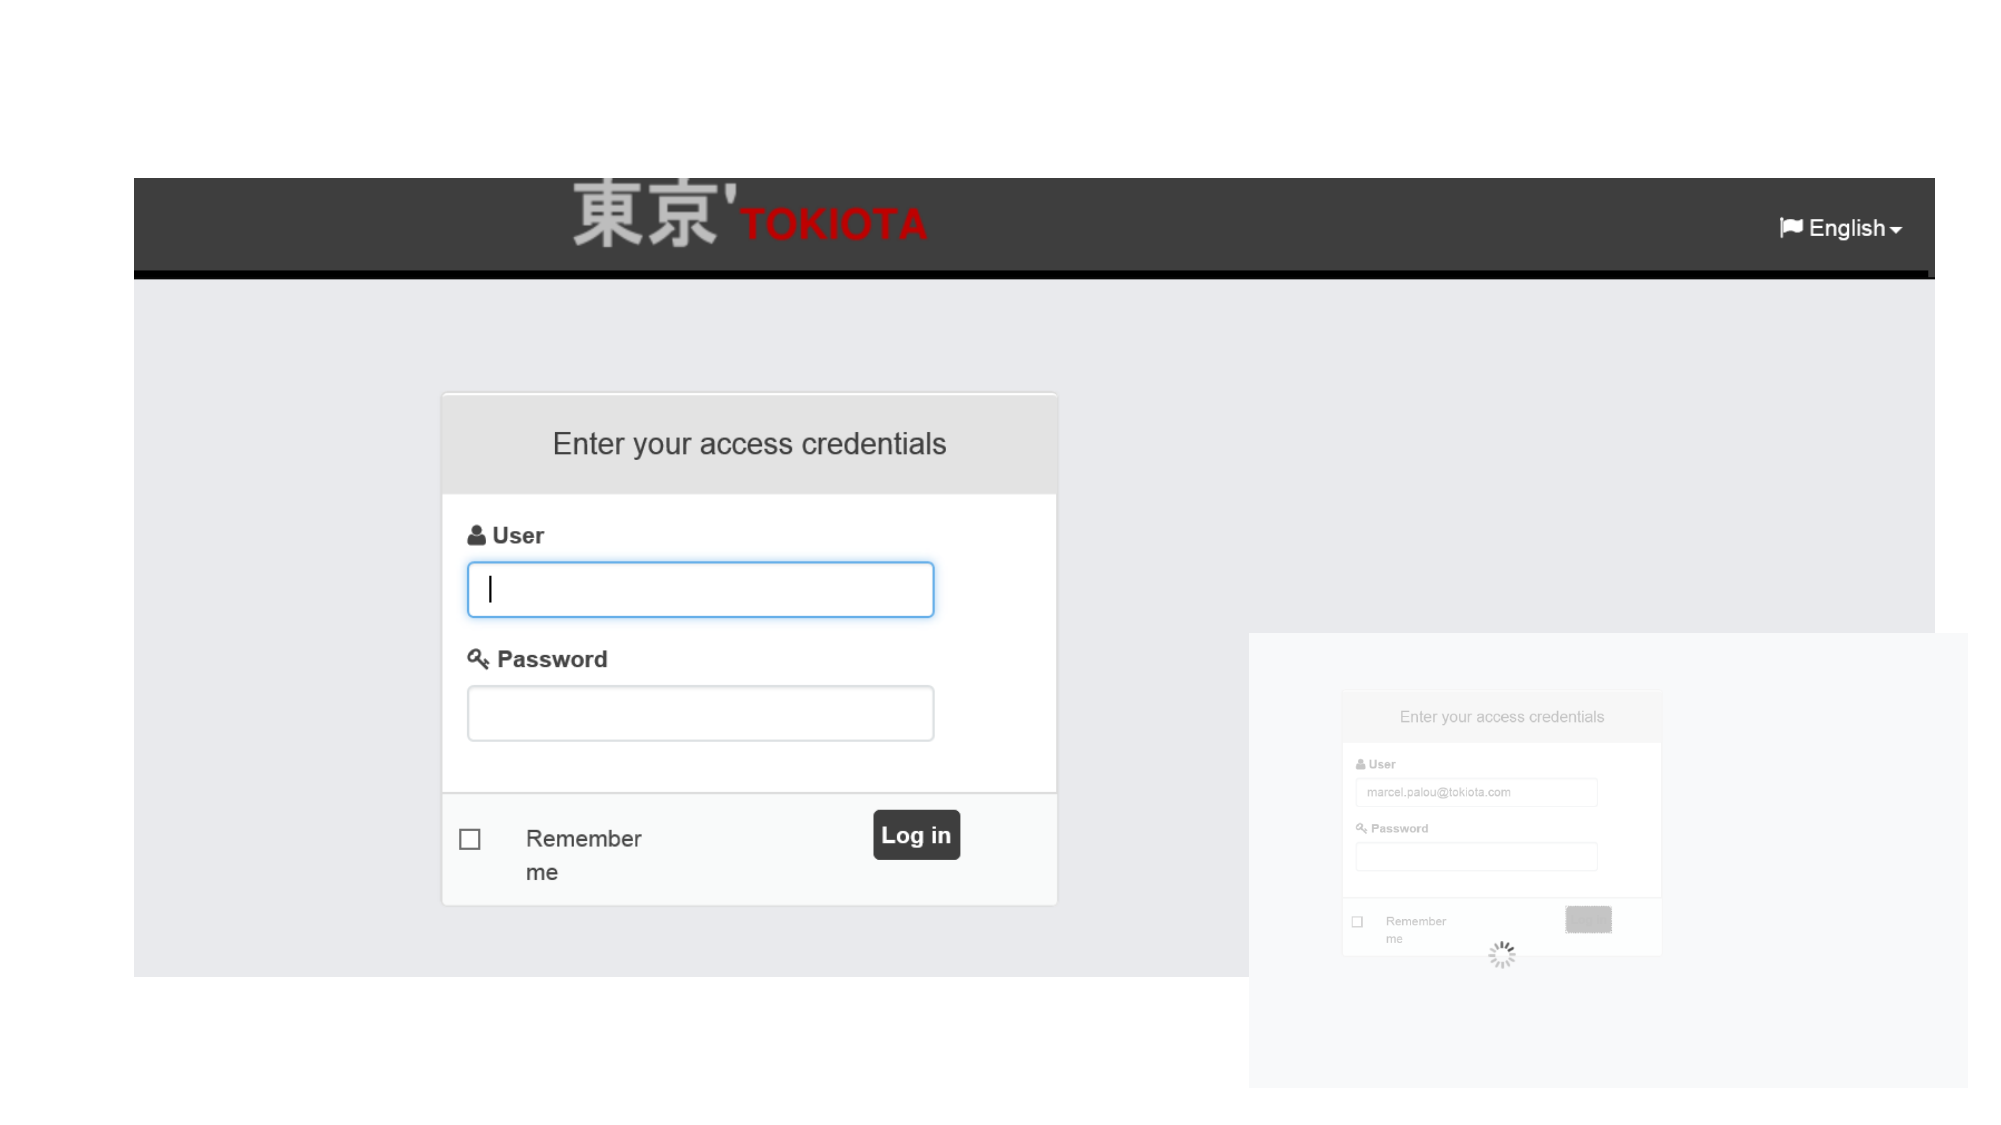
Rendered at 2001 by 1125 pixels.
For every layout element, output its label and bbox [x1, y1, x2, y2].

picture [134, 178, 1968, 1088]
